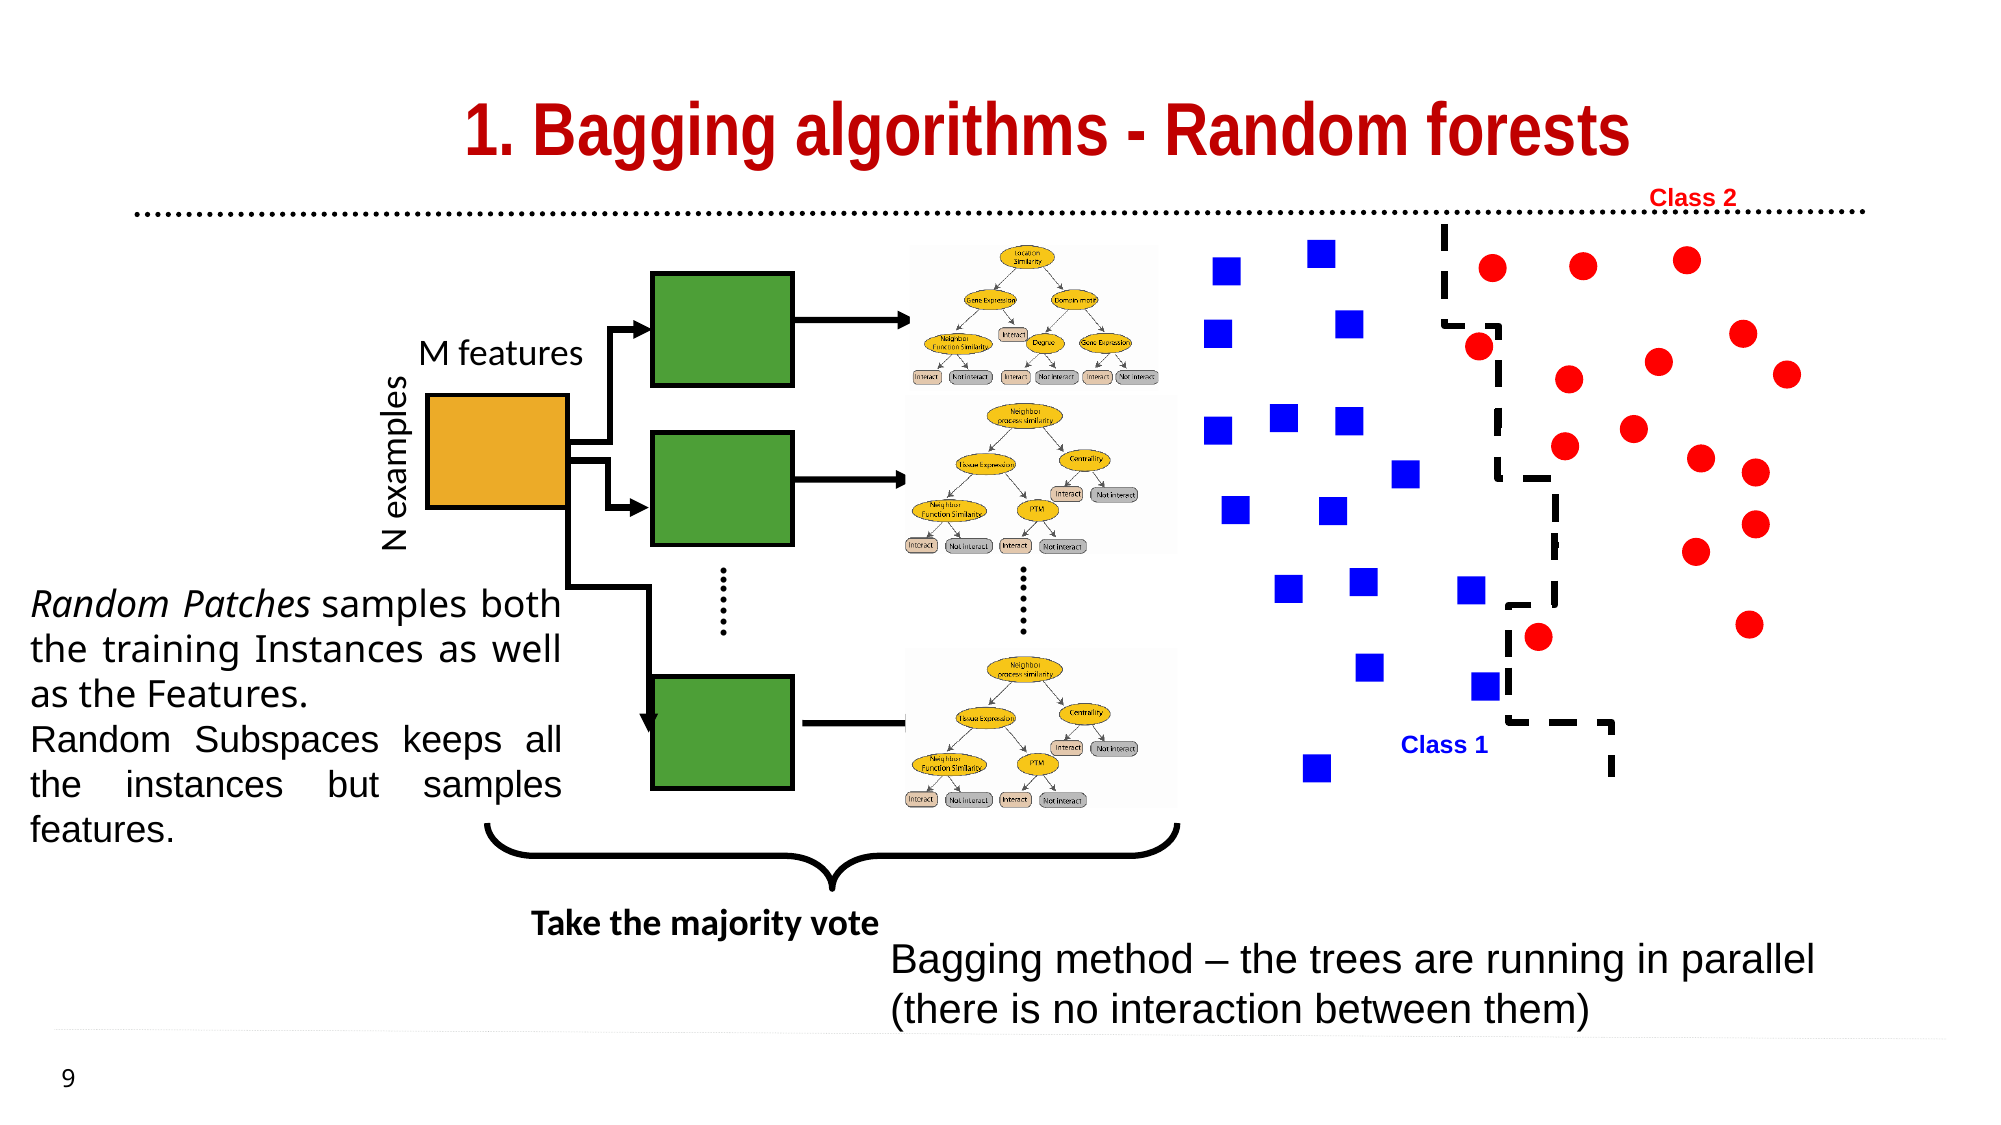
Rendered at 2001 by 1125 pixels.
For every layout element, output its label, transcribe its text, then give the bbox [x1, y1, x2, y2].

text_box Bagging method – the trees are running in parallel (there is no interaction between them) [875, 924, 1982, 1039]
text_box Random Patches samples both the training Instances as well as the Features. Random Subspaces keeps all the instances but samples features. [15, 572, 578, 857]
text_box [361, 319, 600, 568]
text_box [905, 245, 1178, 808]
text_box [369, 822, 1178, 952]
title 1. Bagging algorithms - Random forests [449, 80, 1671, 182]
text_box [567, 273, 905, 789]
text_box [1204, 174, 1802, 783]
